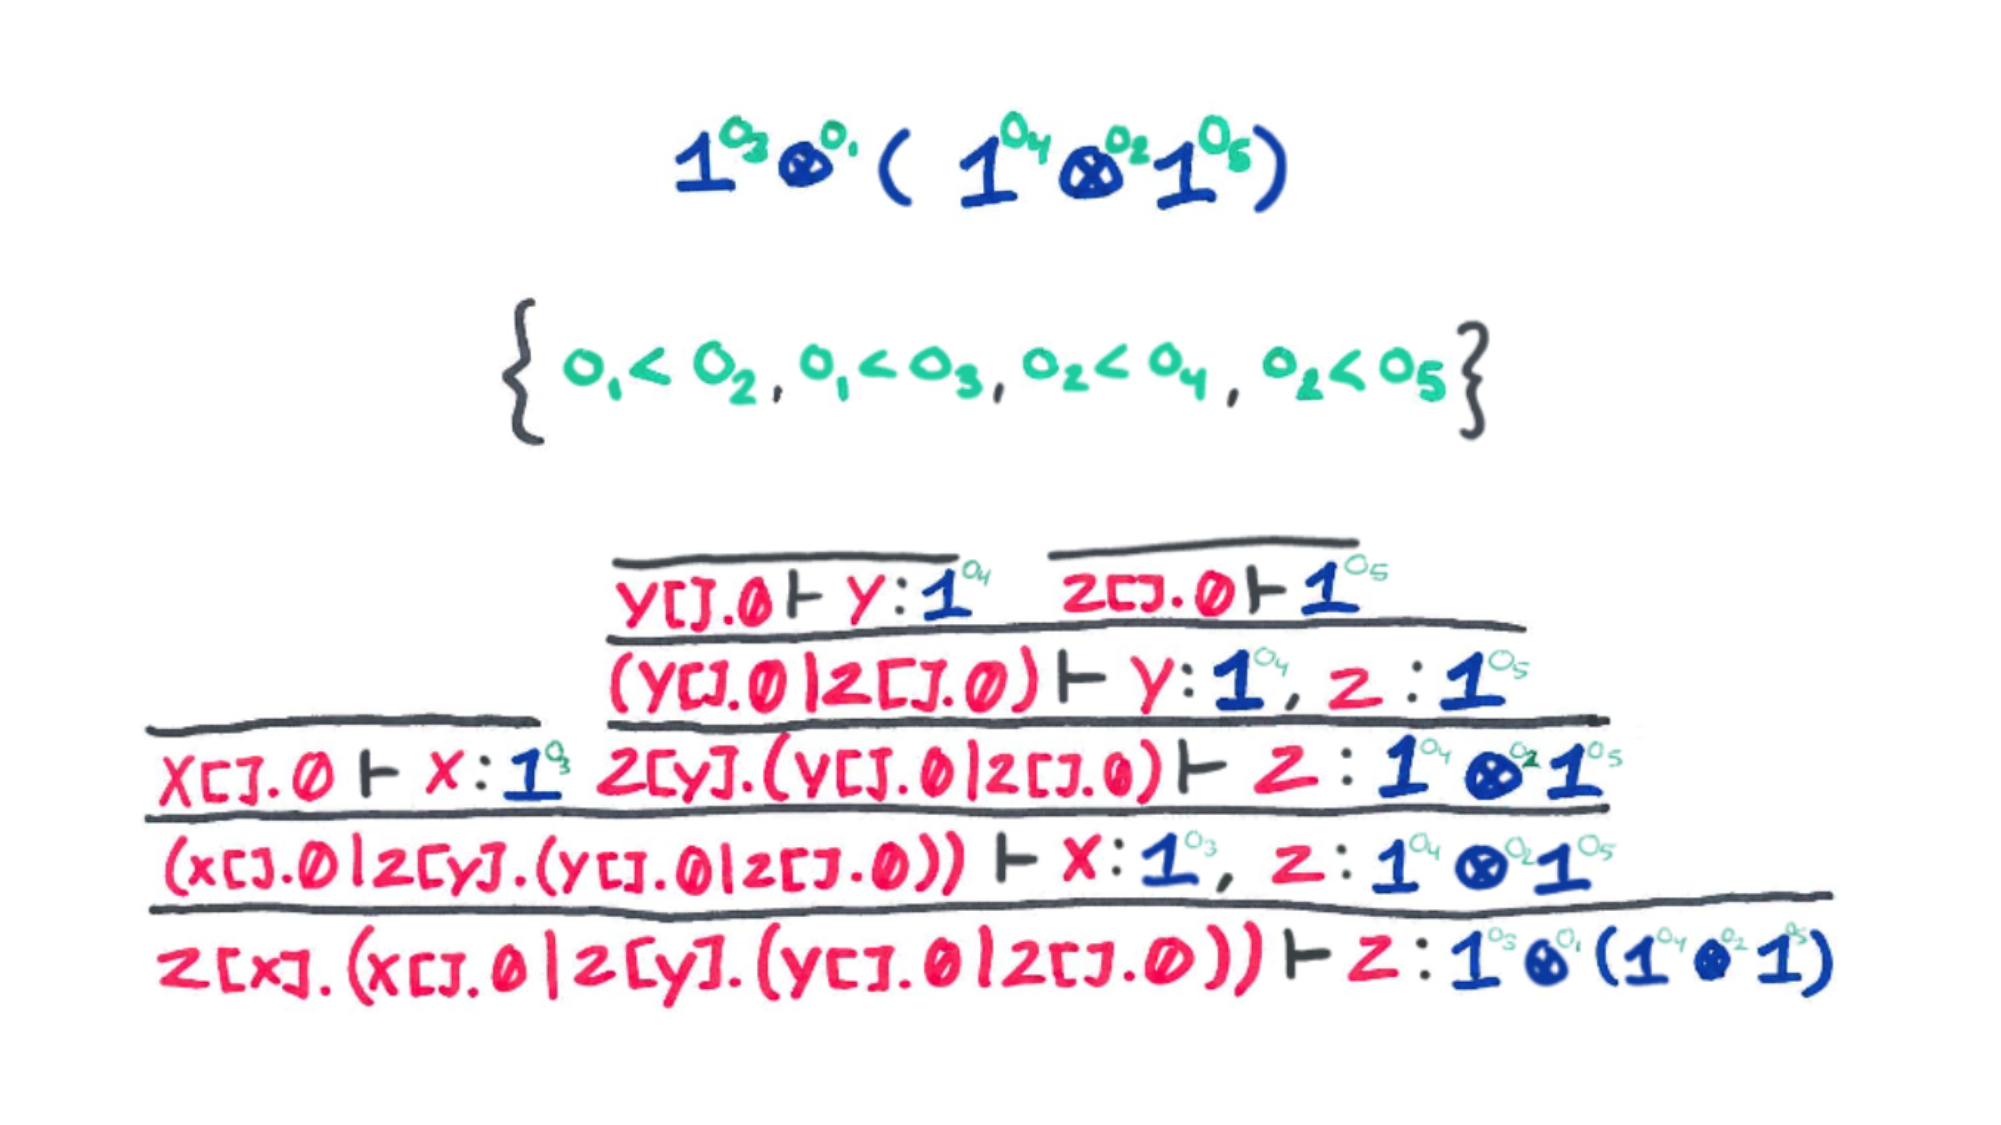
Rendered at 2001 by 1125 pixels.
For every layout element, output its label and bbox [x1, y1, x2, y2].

picture [113, 0, 1864, 1125]
